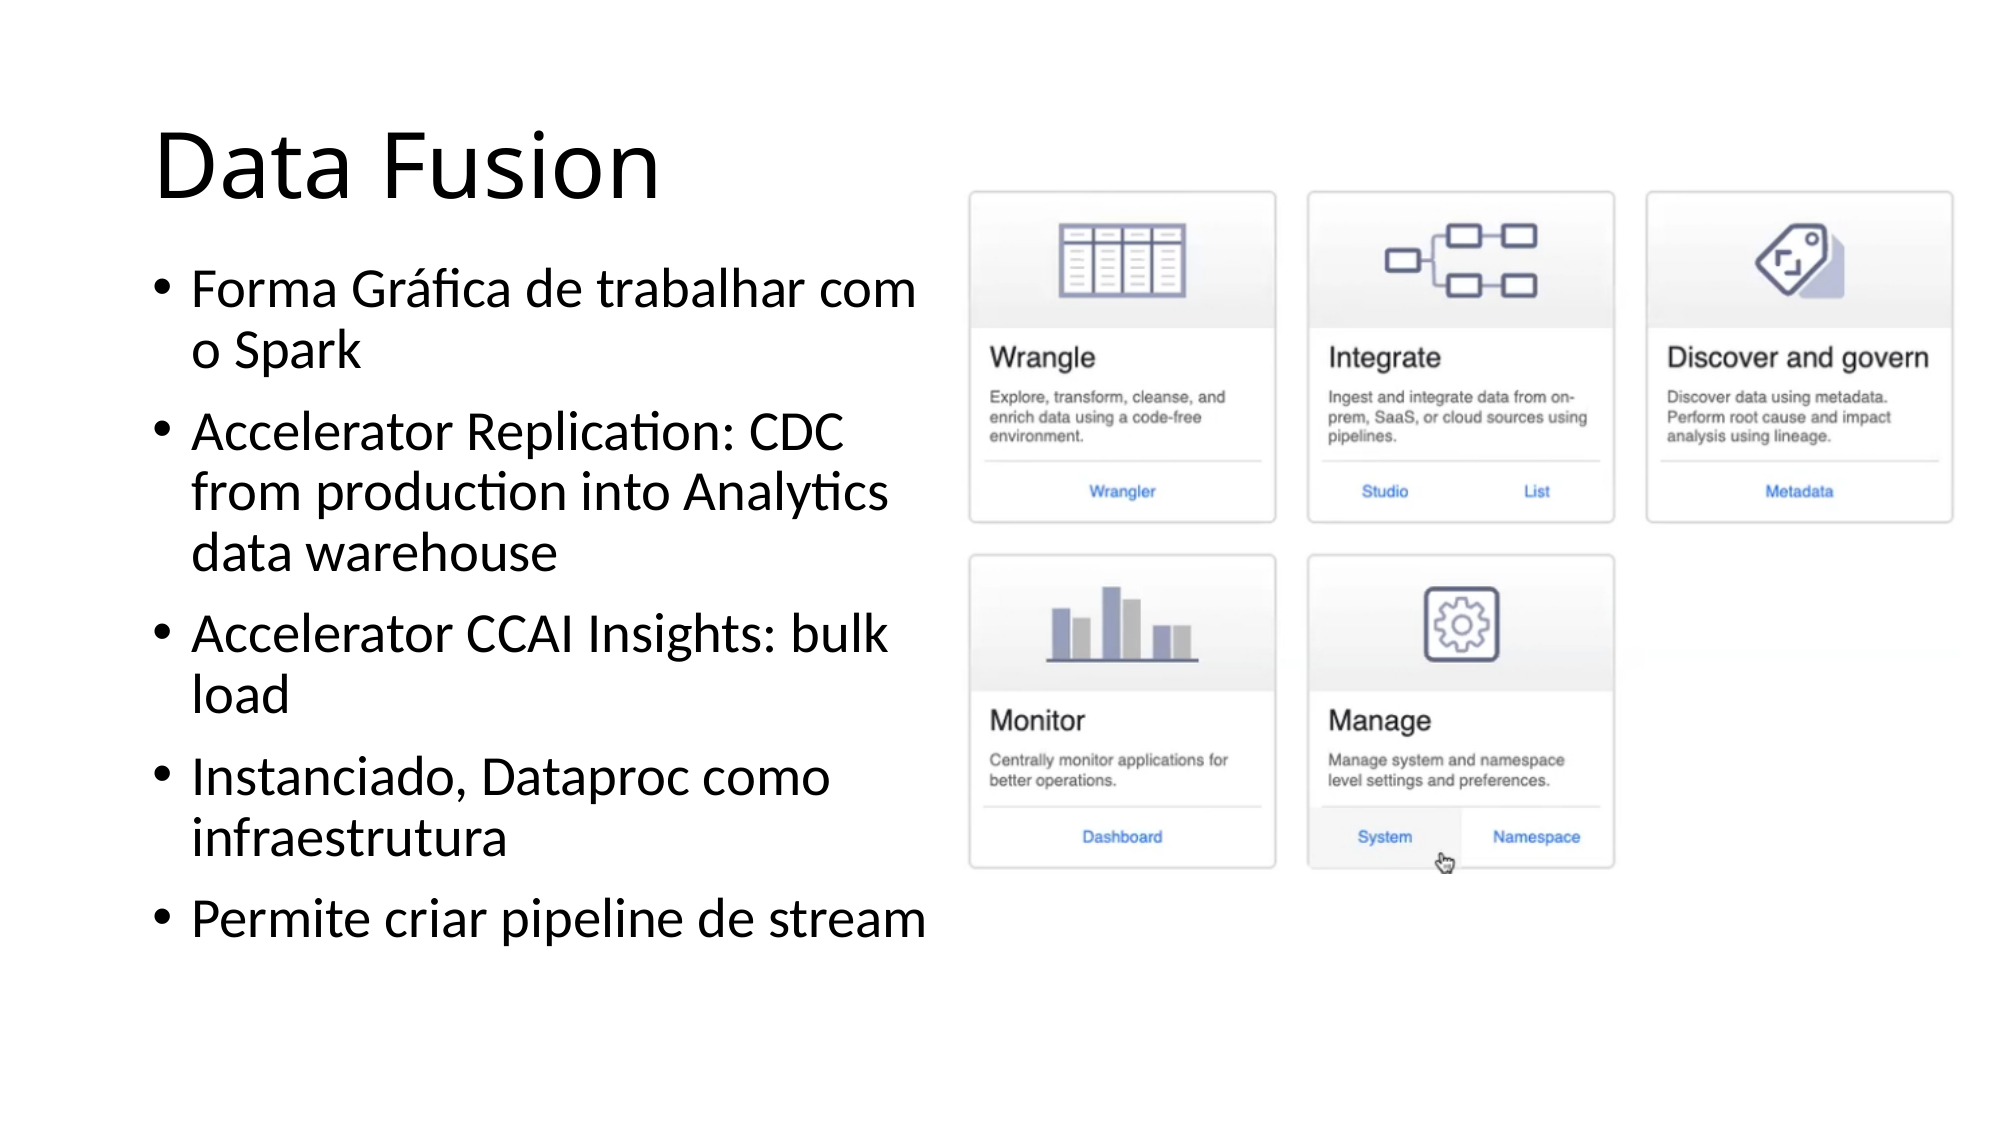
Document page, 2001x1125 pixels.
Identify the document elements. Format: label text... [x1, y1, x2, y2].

list Forma Gráfica de trabalhar com o Spark Accelerator Replication: CDC from production into Analytics data warehouse Accelerator CCAI Insights: bulk load Instanciado, Dataproc como infraestrutura Permite criar pipeline de stream [137, 251, 962, 966]
picture [961, 183, 1960, 874]
title Data Fusion [137, 59, 1863, 251]
